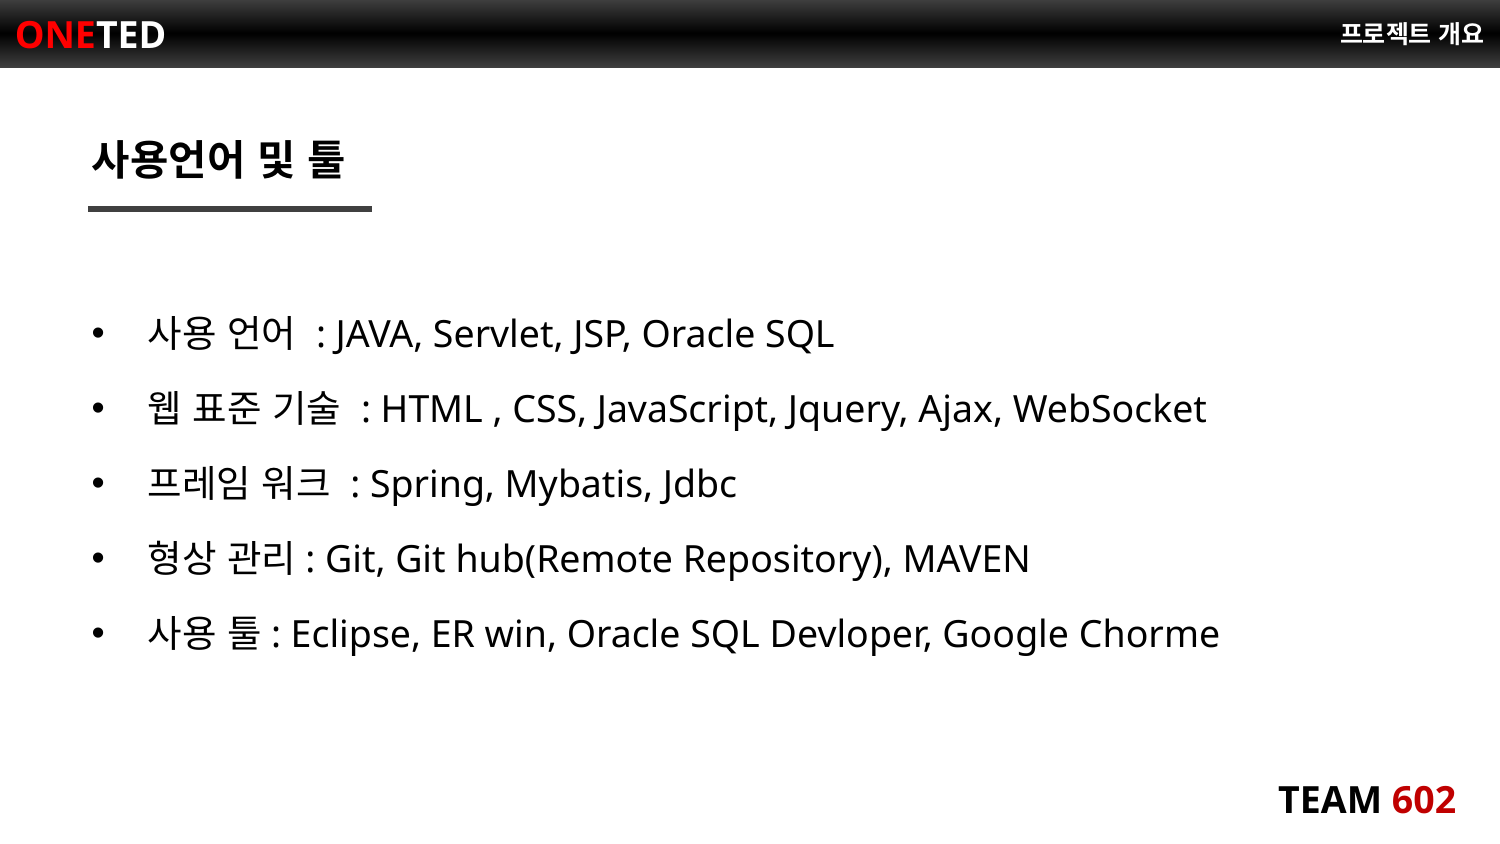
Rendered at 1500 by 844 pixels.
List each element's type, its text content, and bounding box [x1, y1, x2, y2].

list 사용언어 및 툴 [76, 126, 1425, 280]
title 프로젝트 개요 [879, 0, 1500, 68]
text_box 사용 언어 : JAVA, Servlet, JSP, Oracle SQL 웹 표준 기술 : HTML , CSS, JavaScript, Jquery, Ajax, WebSocket 프레임 워크 : Spring, Mybatis, Jdbc 형상 관리: Git, Git hub(Remote Repository), MAVEN 사용 툴: Eclipse, ER win, Oracle SQL Devloper, Google Chorme [76, 280, 1425, 800]
